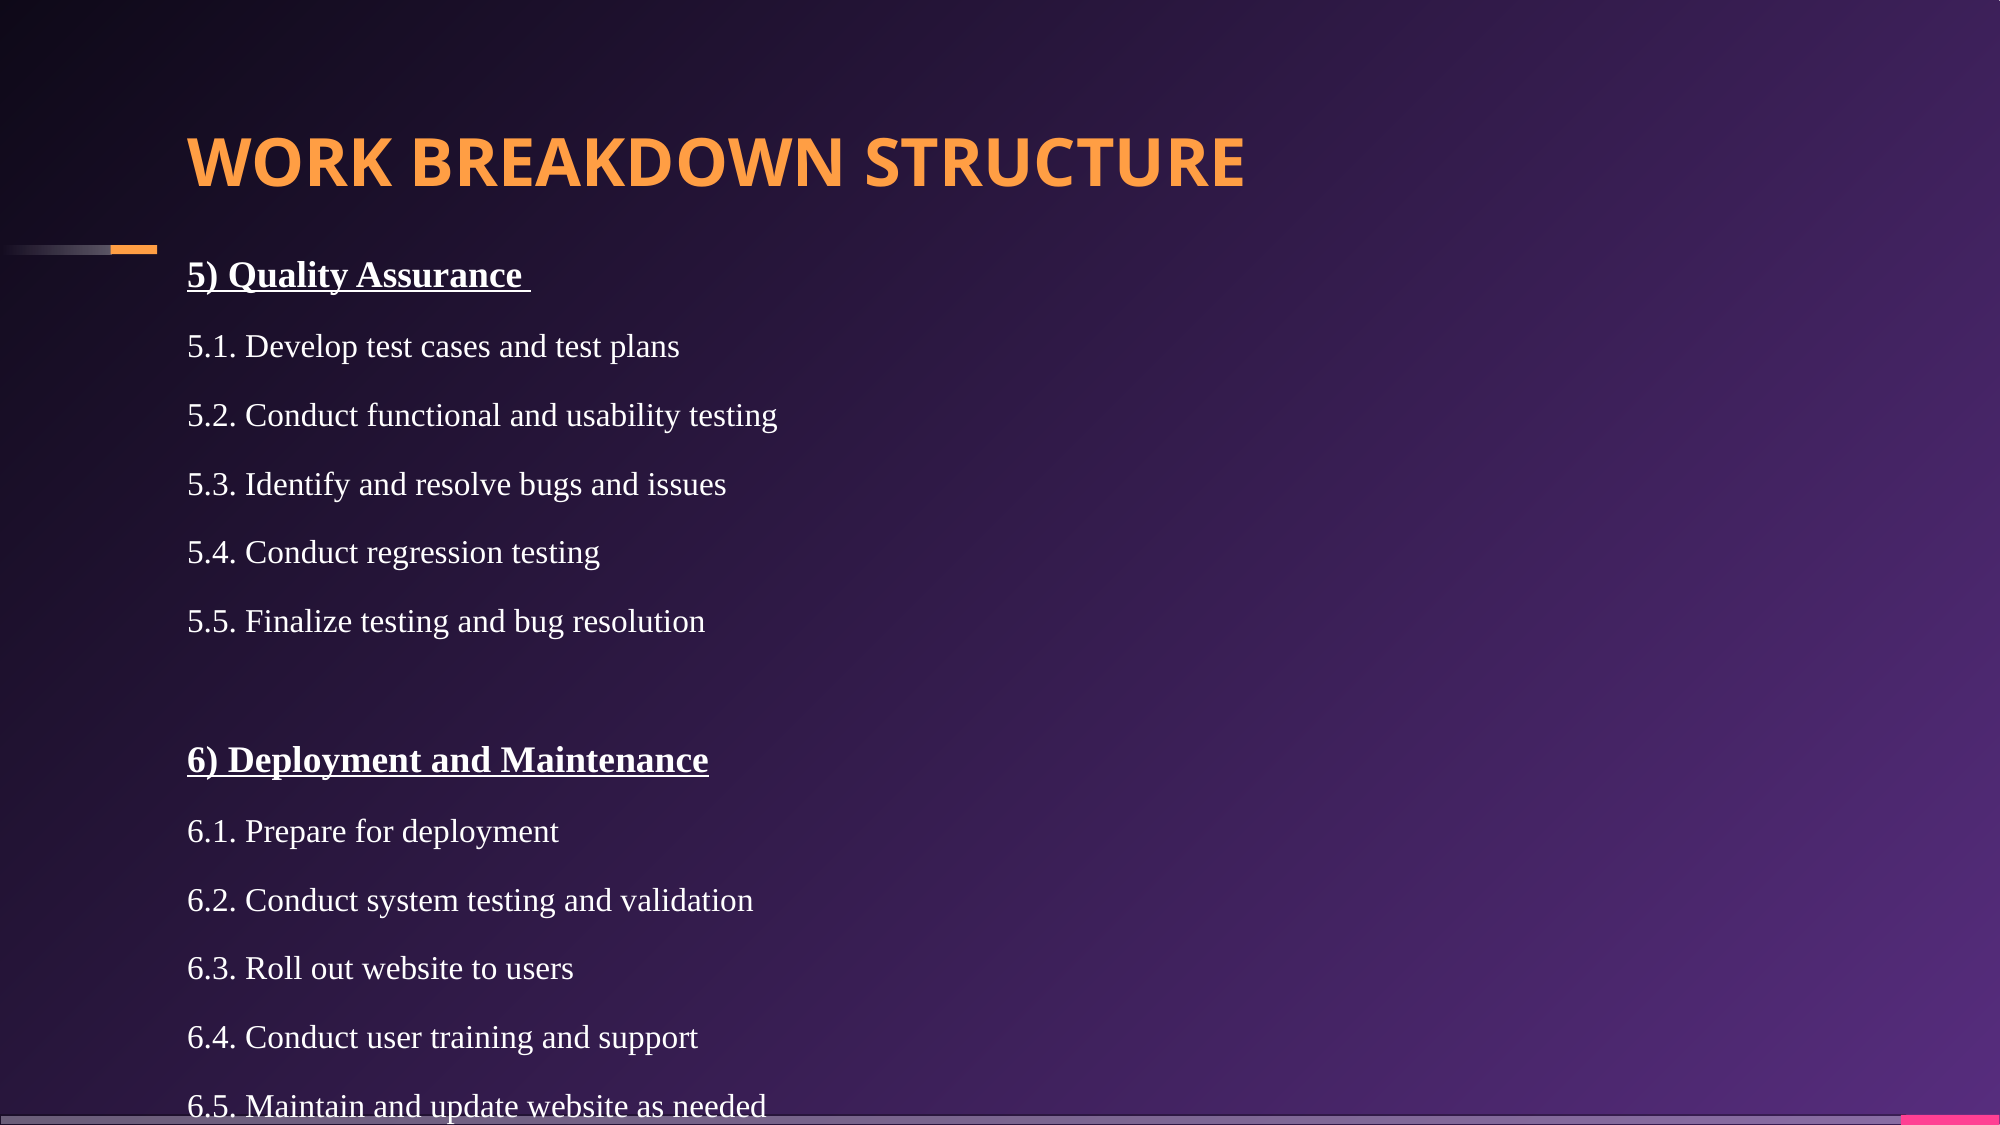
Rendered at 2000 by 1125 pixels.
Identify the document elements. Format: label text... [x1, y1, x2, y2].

list 5) Quality Assurance 5.1. Develop test cases and test plans 5.2. Conduct functional and usability testing 5.3. Identify and resolve bugs and issues 5.4. Conduct regression testing 5.5. Finalize testing and bug resolution 6) Deployment and Maintenance 6.1. Prepare for deployment 6.2. Conduct system testing and validation 6.3. Roll out website to users 6.4. Conduct user training and support 6.5. Maintain and update website as needed [187, 243, 1348, 908]
title WORK BREAKDOWN STRUCTURE [187, 113, 1348, 201]
